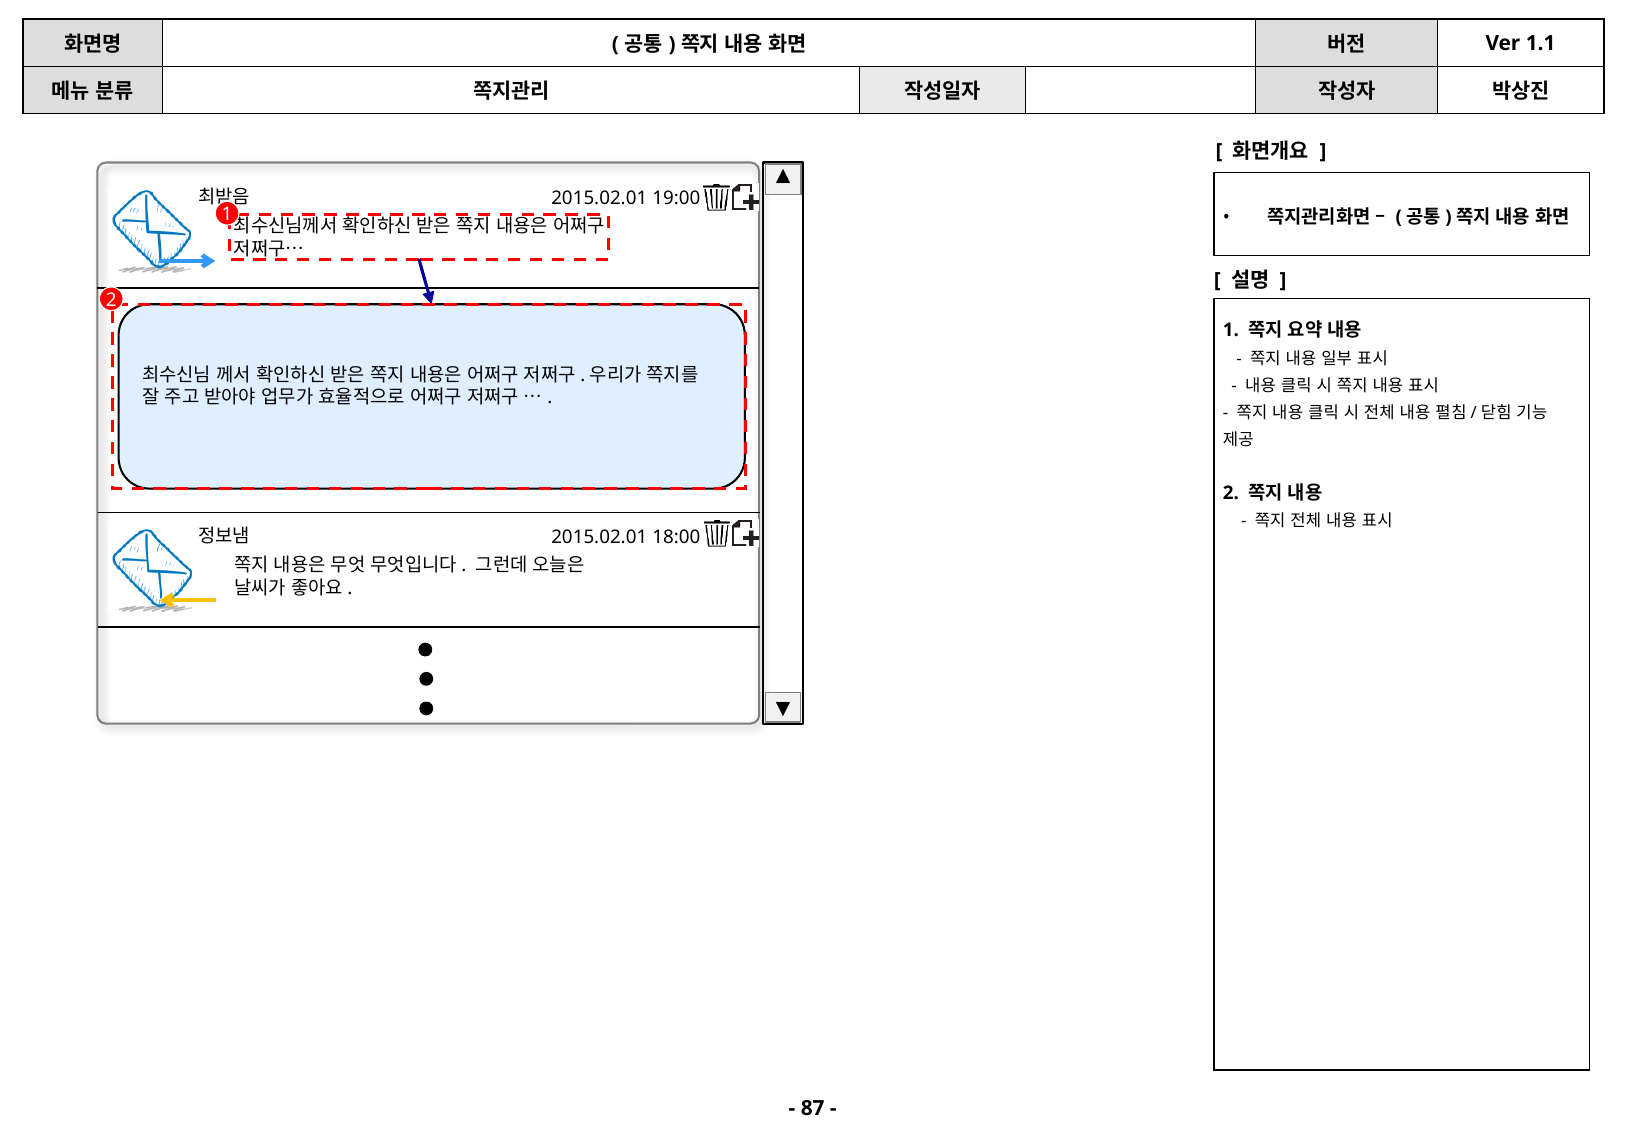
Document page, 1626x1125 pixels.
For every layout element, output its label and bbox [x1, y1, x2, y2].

text_box [1214, 298, 1590, 1071]
table_cell [1438, 67, 1603, 113]
picture [108, 525, 196, 613]
picture [107, 186, 195, 274]
text_box [97, 162, 760, 724]
table_cell [24, 67, 162, 113]
table_cell [860, 67, 1025, 113]
text_box [1214, 172, 1590, 256]
table_header [163, 20, 1255, 66]
text_box [761, 160, 805, 726]
table_header [1438, 20, 1603, 66]
table_cell [1256, 67, 1437, 113]
table_cell [1026, 67, 1255, 113]
table_header [24, 20, 162, 66]
table_header [1256, 20, 1437, 66]
text_box [1213, 267, 1287, 293]
table_cell [163, 67, 859, 113]
text_box [1215, 137, 1327, 163]
